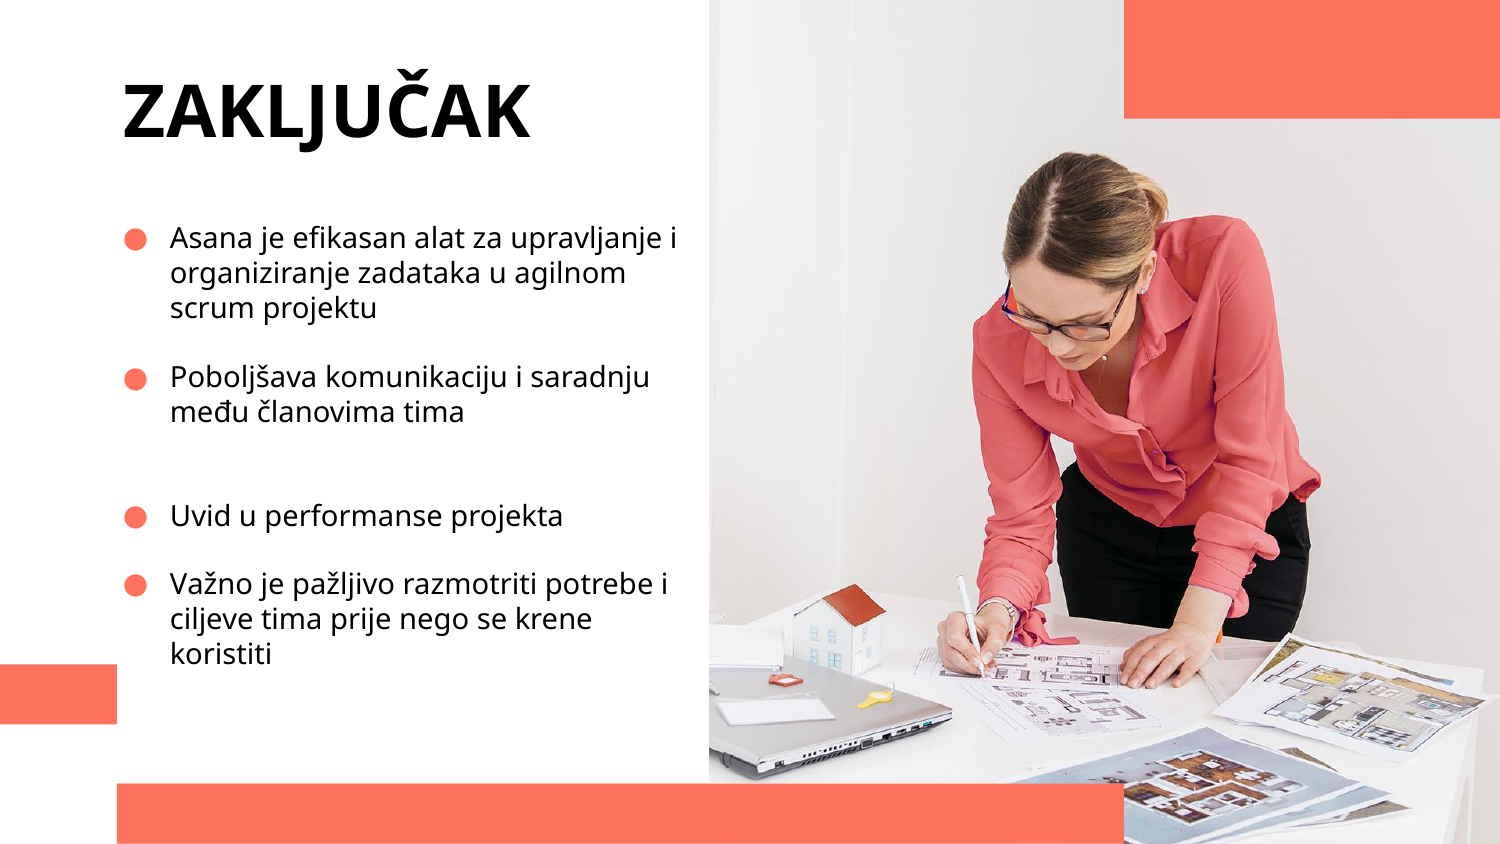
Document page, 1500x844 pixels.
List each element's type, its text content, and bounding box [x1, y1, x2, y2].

subtitle Asana je efikasan alat za upravljanje i organiziranje zadataka u agilnom scrum projektu Poboljšava komunikaciju i saradnju među članovima tima Uvid u performanse projekta Važno je pažljivo razmotriti potrebe i ciljeve tima prije nego se krene koristiti [107, 203, 703, 714]
picture [708, 0, 1500, 844]
title ZAKLJUČAK [109, 59, 703, 203]
text_box [116, 783, 703, 844]
